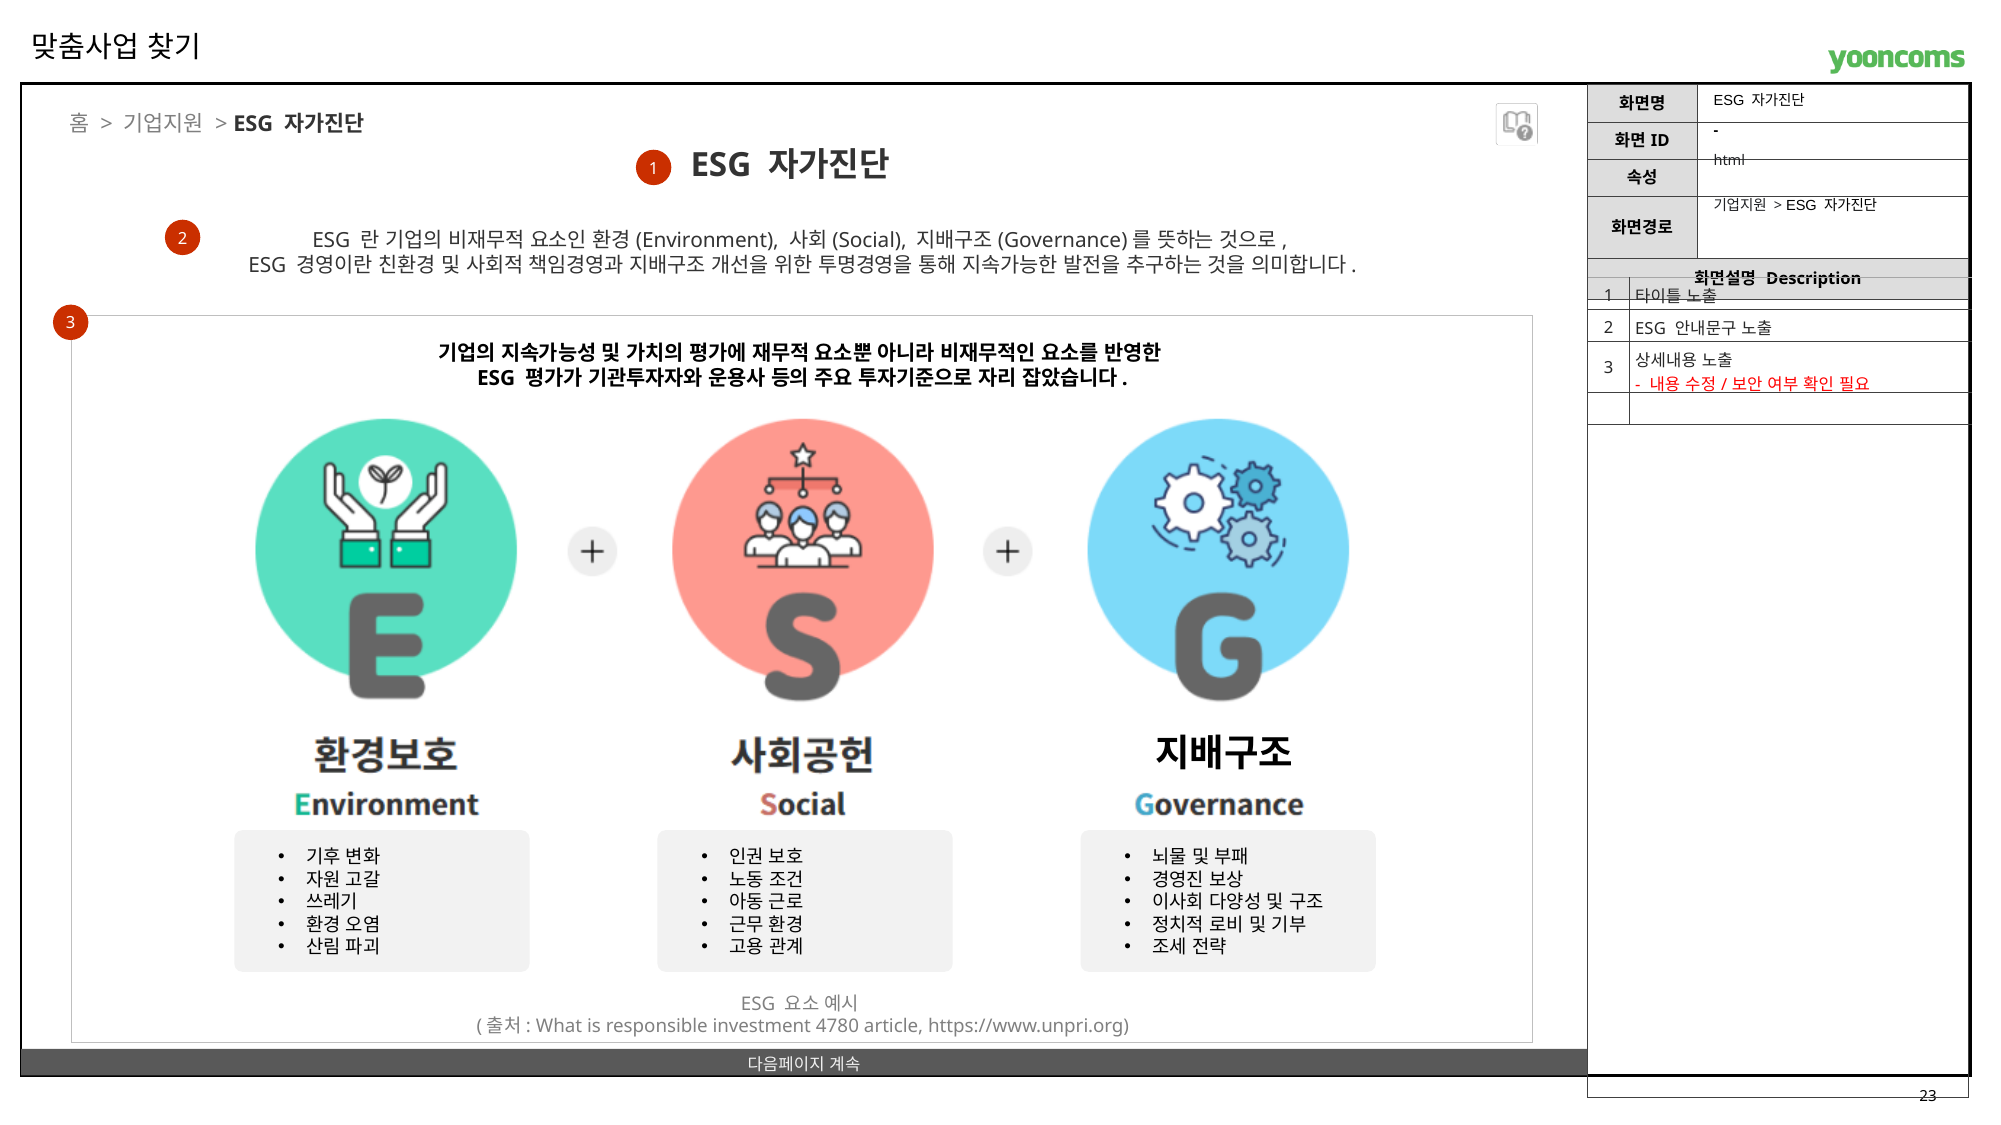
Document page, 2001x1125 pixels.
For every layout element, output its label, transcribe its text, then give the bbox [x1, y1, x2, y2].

table_cell 3 [1588, 342, 1629, 392]
text_box ESG 자가진단 [1698, 83, 1972, 116]
text_box ESG 자가진단 [593, 135, 988, 191]
table_cell [1588, 393, 1629, 424]
text_box ESG 란 기업의 비재무적 요소인 환경(Environment), 사회(Social), 지배구조(Governance)를 뜻하는 것으로, ESG 경영이란 친환경 및 사회적 책임경영과 지배구조 개선을 위한 투명경영을 통해 지속가능한 발전을 추구하는 것을 의미합니다. [70, 198, 1535, 305]
table_header 1 [1588, 278, 1629, 309]
text_box - [1698, 116, 1972, 143]
table_cell [1630, 393, 1972, 424]
text_box 기후 변화 자원 고갈 쓰레기 환경 오염 산림 파괴 [233, 829, 531, 973]
text_box 인권 보호 노동 조건 아동 근로 근무 환경 고용 관계 [656, 829, 954, 973]
text_box 기업지원 > ESG 자가진단 [1698, 188, 1972, 221]
text_box 맞춤사업 찾기 [16, 20, 217, 71]
table_header 타이틀 노출 [1630, 278, 1972, 309]
text_box 3 [51, 303, 90, 342]
text_box 홈 > 기업지원 > ESG 자가진단 [53, 90, 672, 155]
table_cell 2 [1588, 310, 1629, 341]
text_box html [1698, 143, 1972, 176]
table_cell 상세내용 노출 - 내용 수정/보안 여부 확인 필요 [1630, 342, 1972, 392]
picture [1828, 50, 1965, 74]
table_cell ESG 안내문구 노출 [1630, 310, 1972, 341]
text_box 기업의 지속가능성 및 가치의 평가에 재무적 요소뿐 아니라 비재무적인 요소를 반영한 ESG 평가가 기관투자자와 운용사 등의 주요 투자기준으로 자리 잡았습니다. [84, 332, 1521, 398]
text_box 뇌물 및 부패 경영진 보상 이사회 다양성 및 구조 정치적 로비 및 기부 조세 전략 [1079, 829, 1377, 973]
text_box ESG 요소 예시 (출처: What is responsible investment 4780 article, https://www.unpri.org) [70, 987, 1535, 1041]
text_box [70, 315, 1533, 987]
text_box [247, 406, 1358, 821]
text_box 1 [634, 148, 673, 187]
